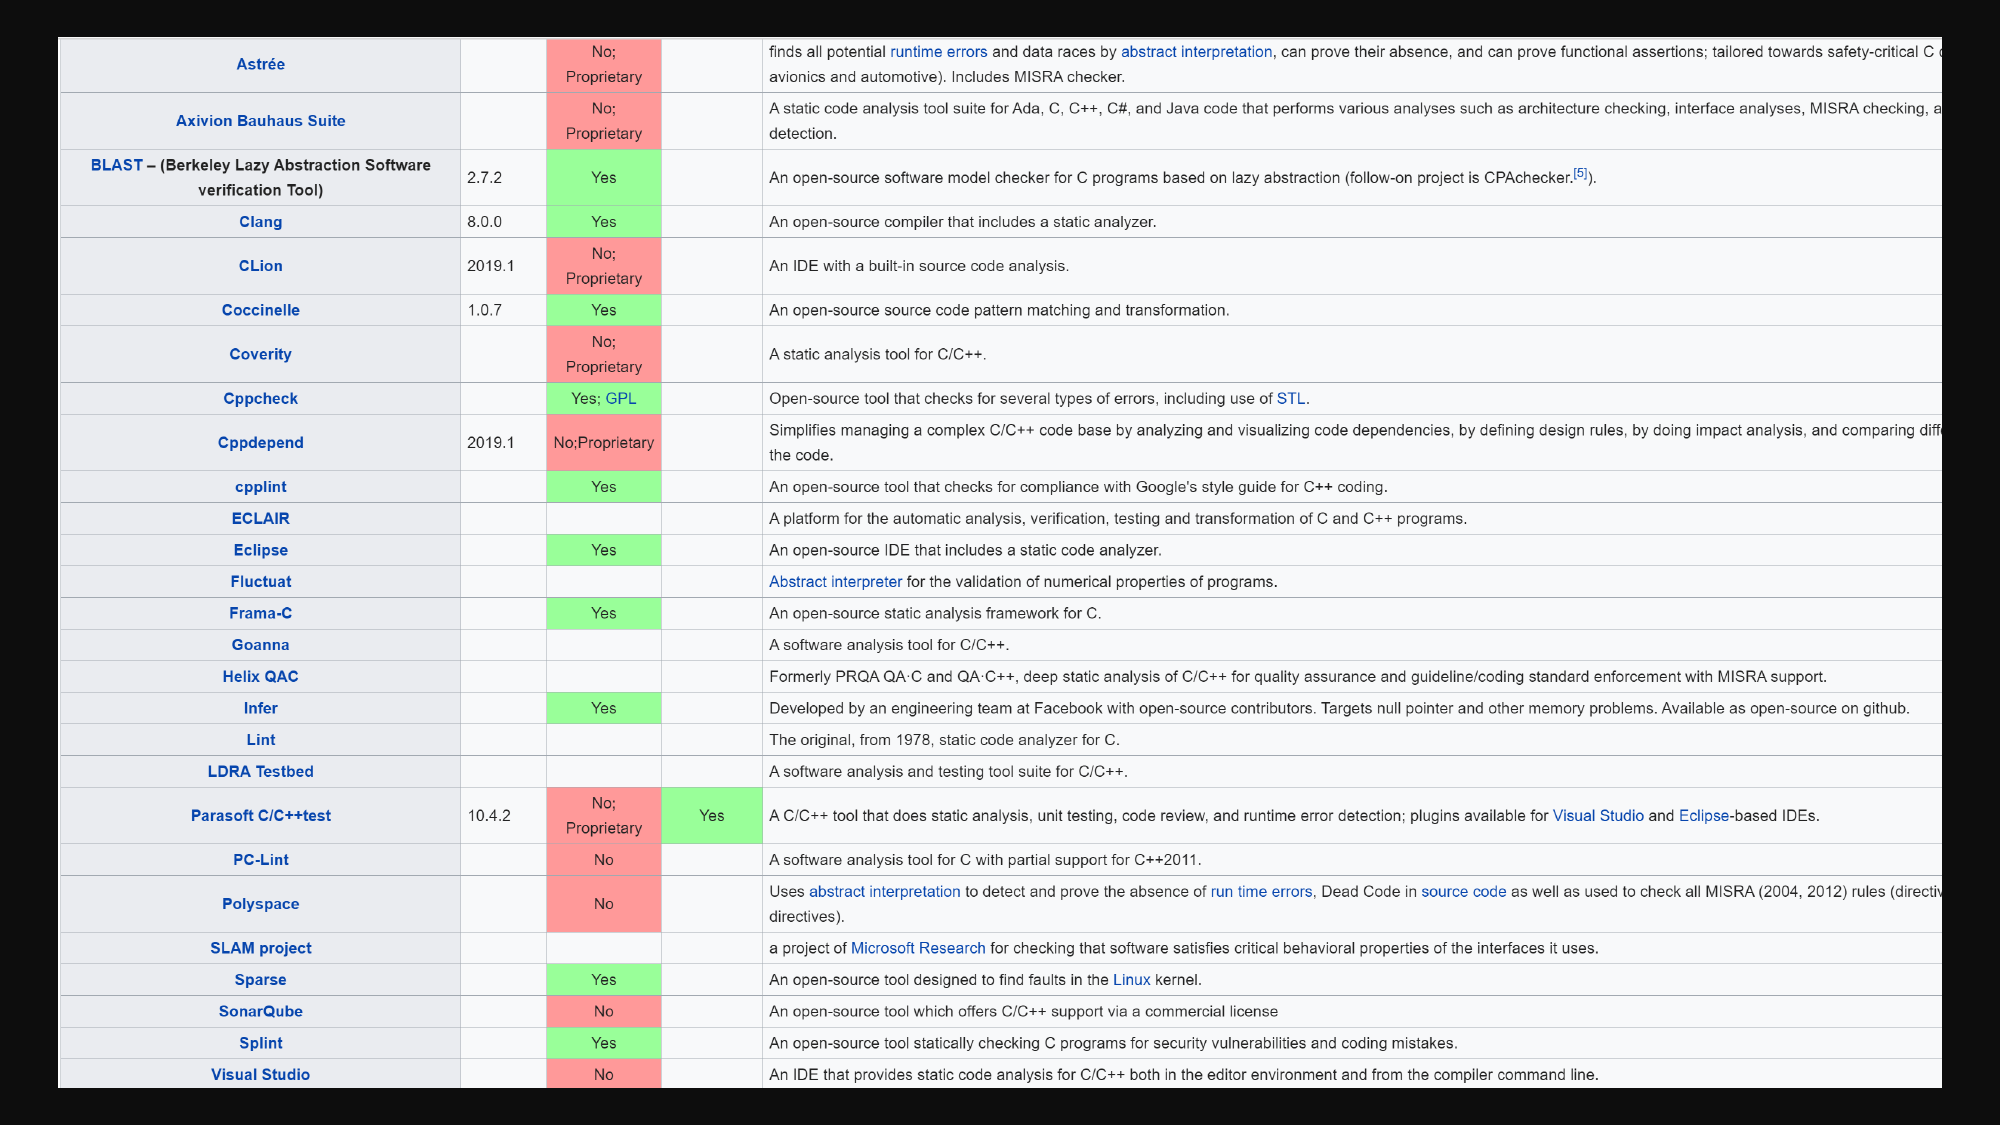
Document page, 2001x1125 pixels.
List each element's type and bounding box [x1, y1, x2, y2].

picture [58, 36, 1942, 1088]
